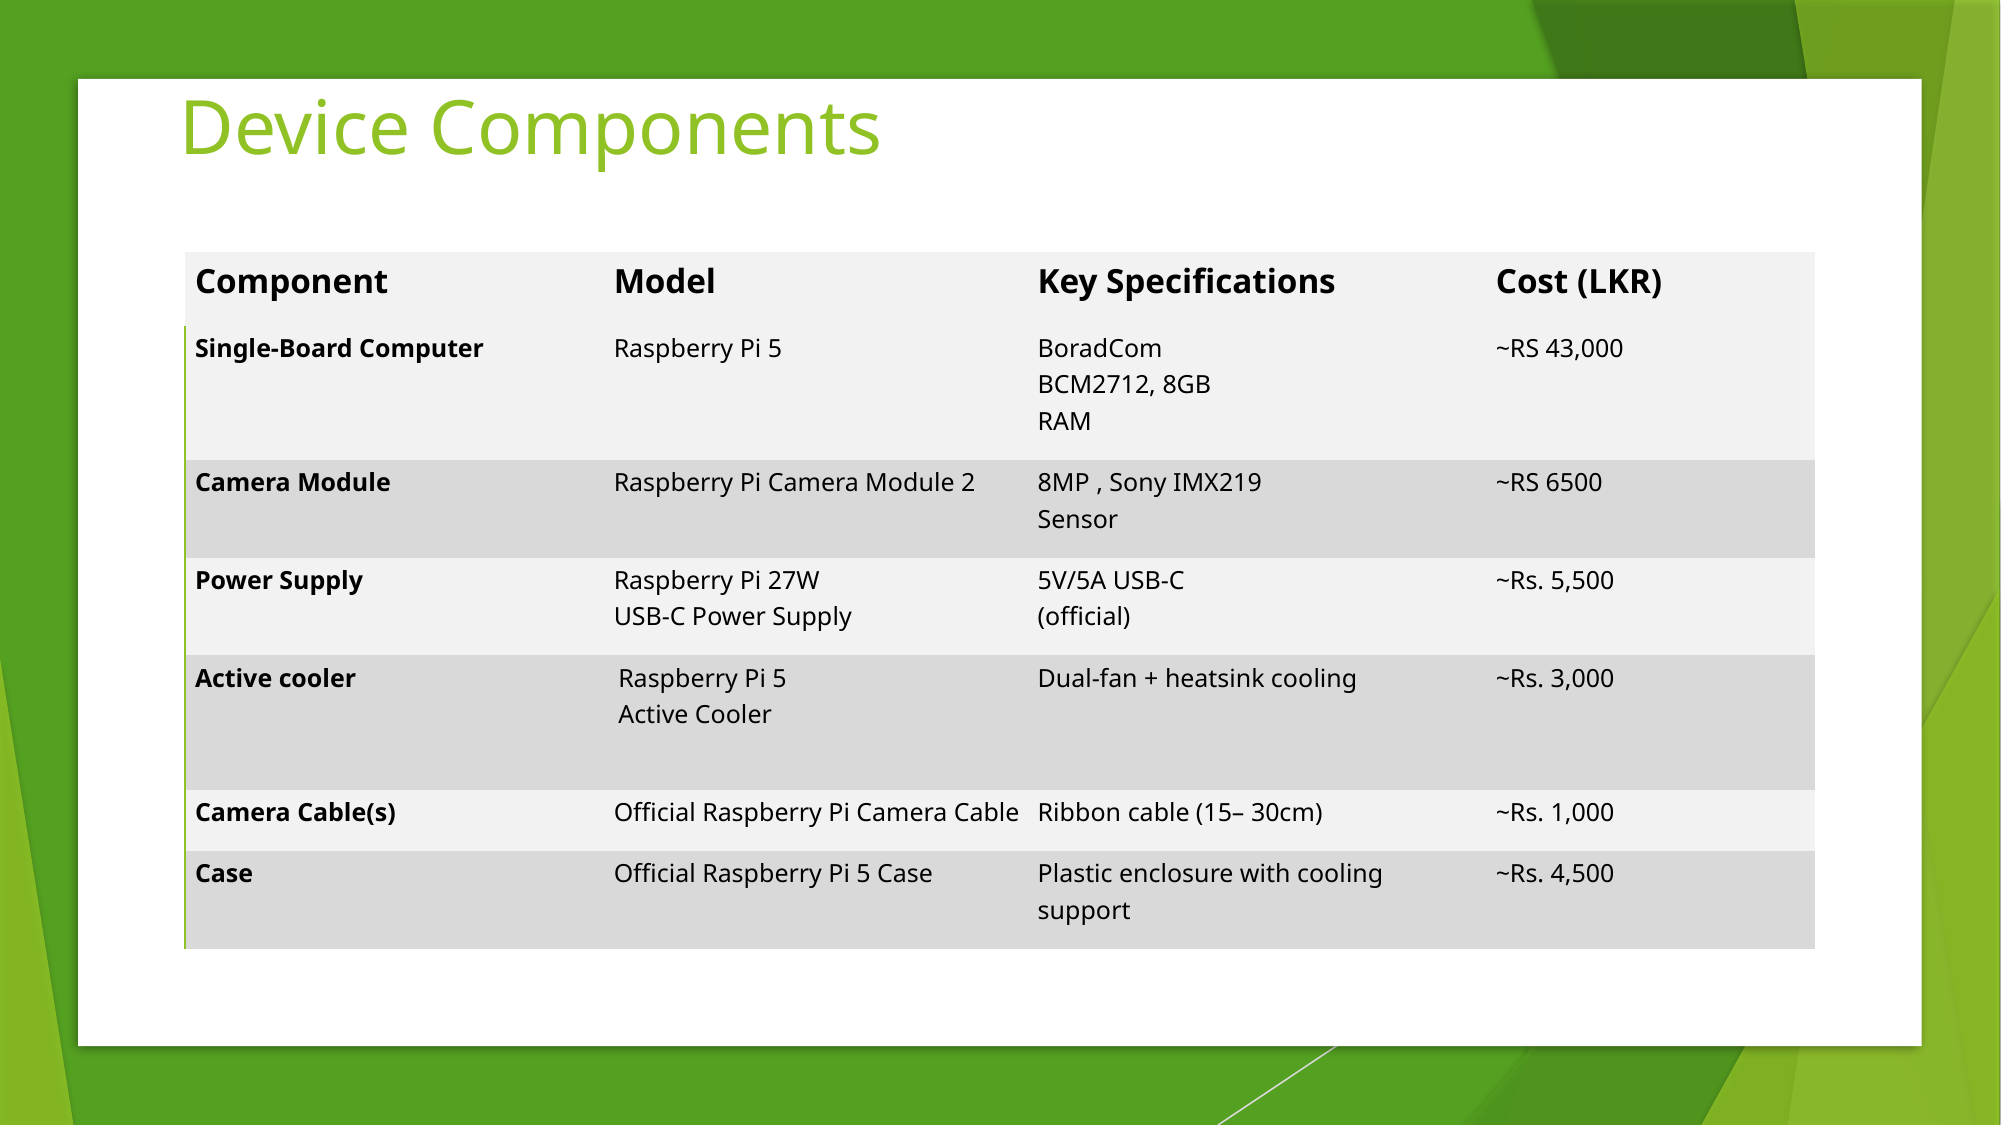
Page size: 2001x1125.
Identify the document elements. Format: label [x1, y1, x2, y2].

text_box [0, 0, 2000, 1125]
